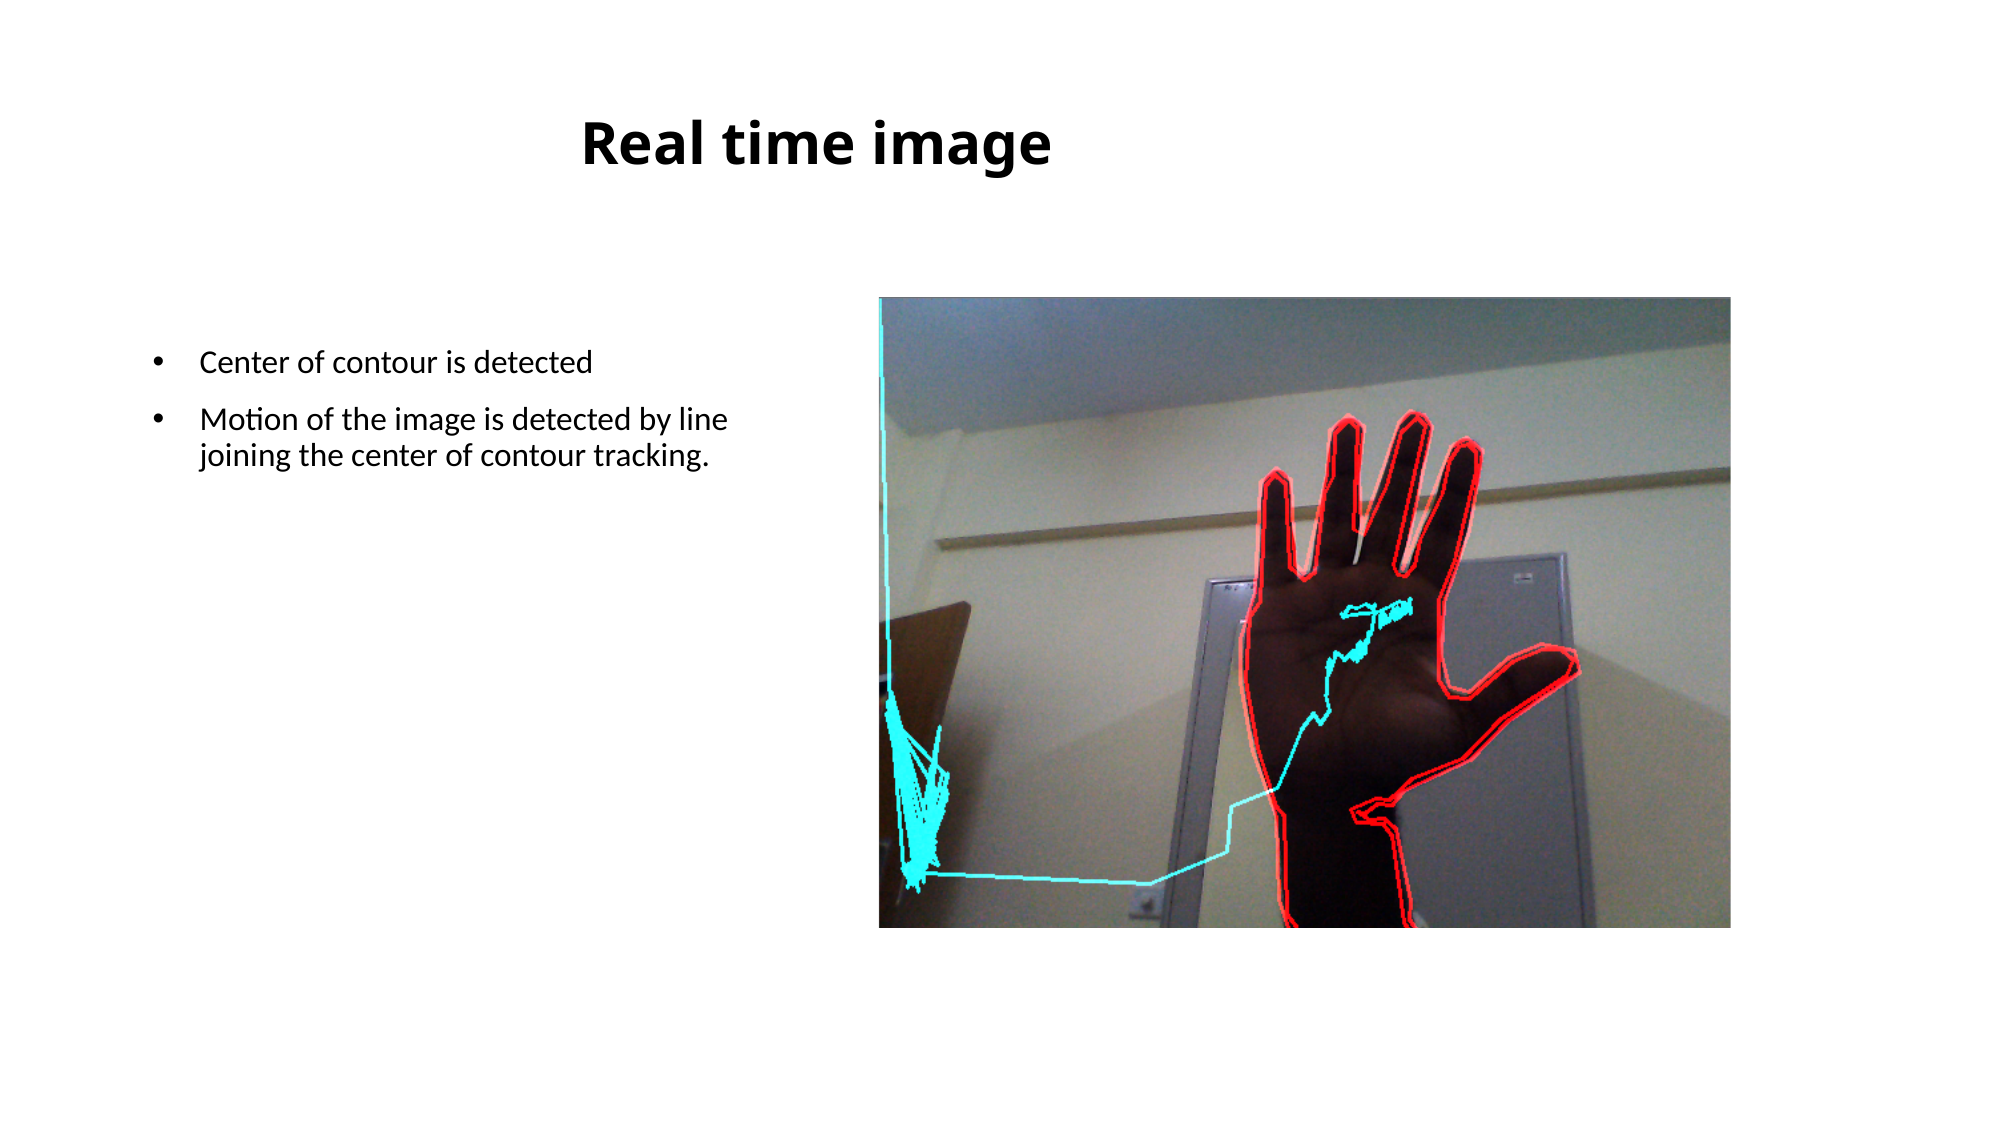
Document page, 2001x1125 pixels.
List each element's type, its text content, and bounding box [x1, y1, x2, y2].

picture [878, 297, 1731, 928]
list Center of contour is detected Motion of the image is detected by line joining the center of contour tracking. [137, 337, 783, 963]
title Real time image [493, 59, 1139, 185]
